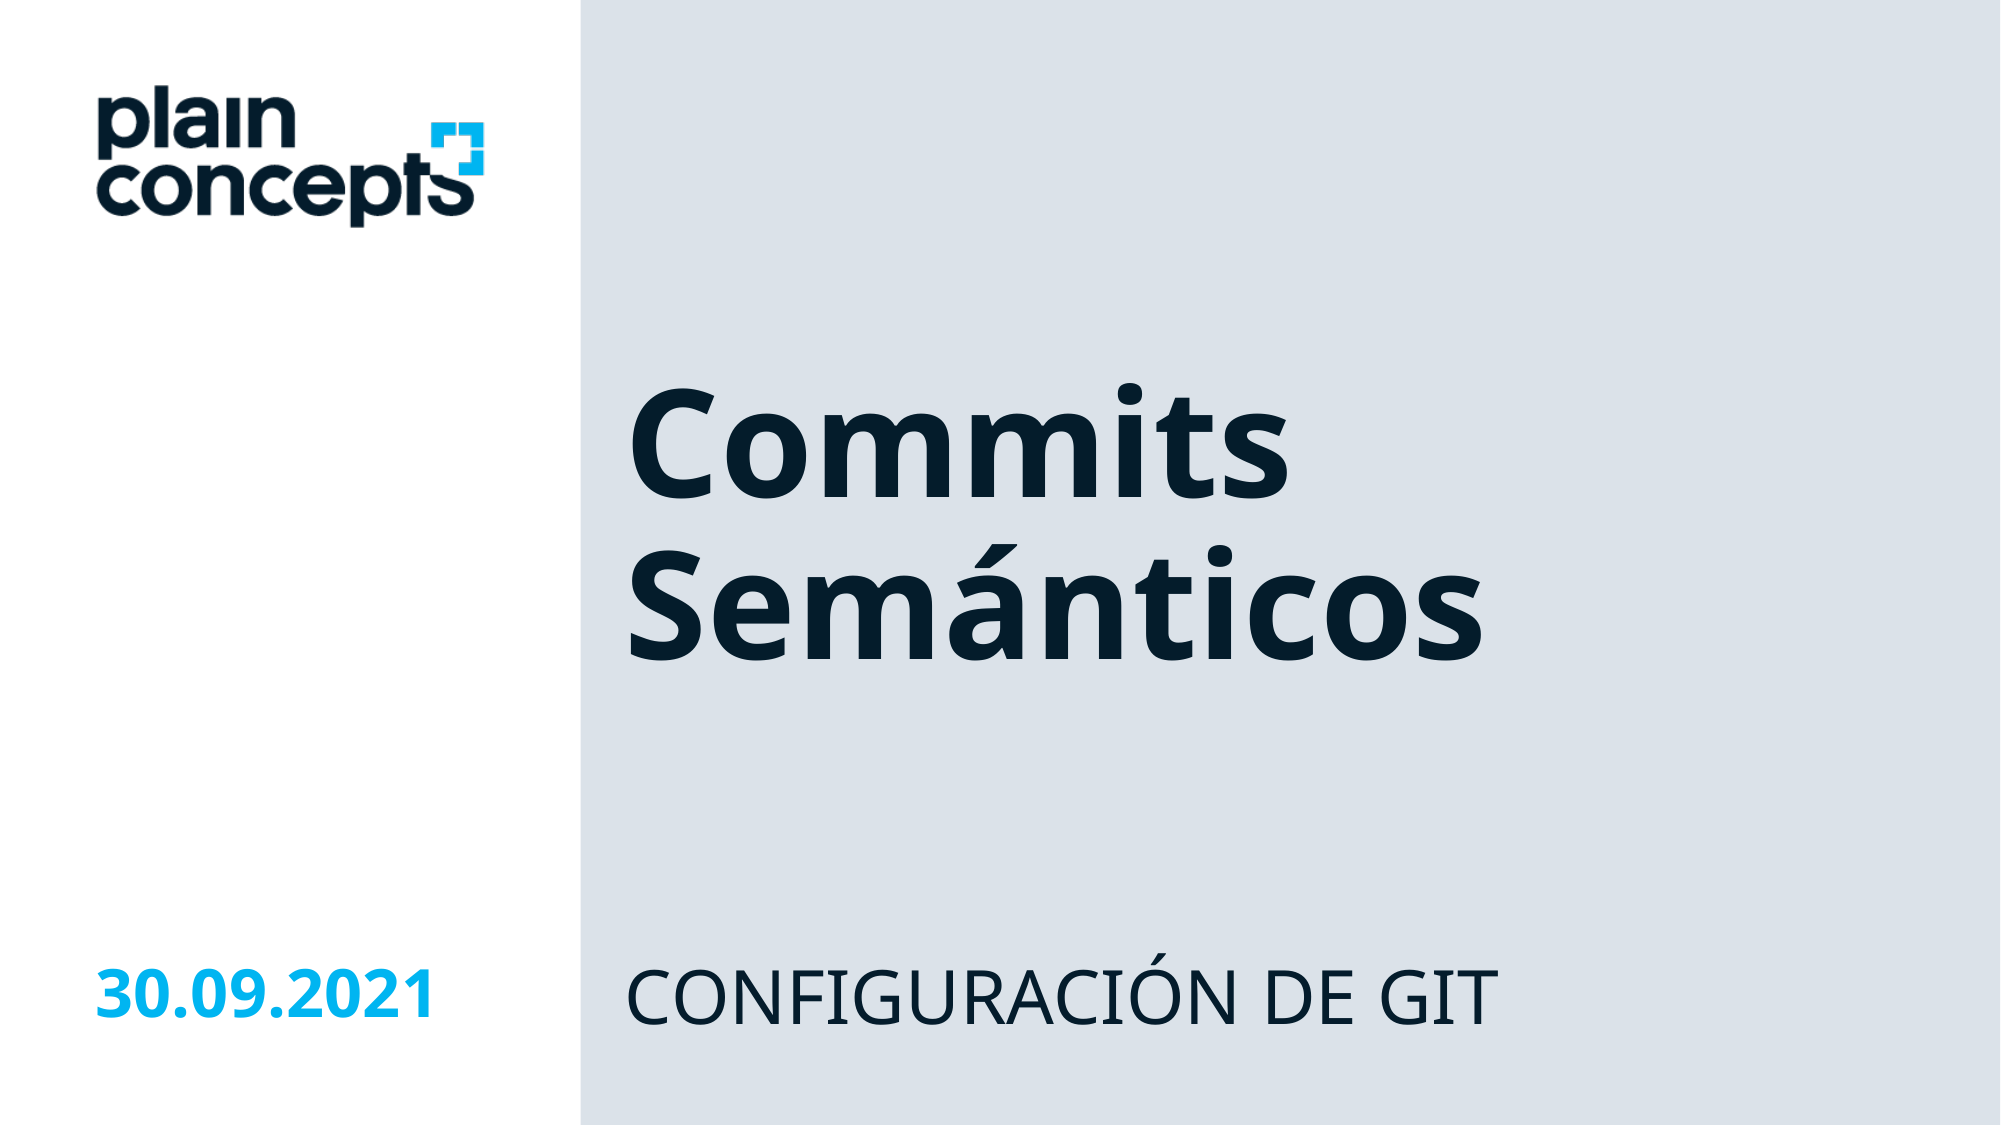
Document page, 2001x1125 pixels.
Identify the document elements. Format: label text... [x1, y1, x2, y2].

list 30.09.2021 [80, 952, 580, 1125]
list CONFIGURACIÓN DE GIT [580, 952, 1827, 1125]
list Commits Semánticos [580, 360, 1827, 839]
picture [0, 0, 581, 313]
